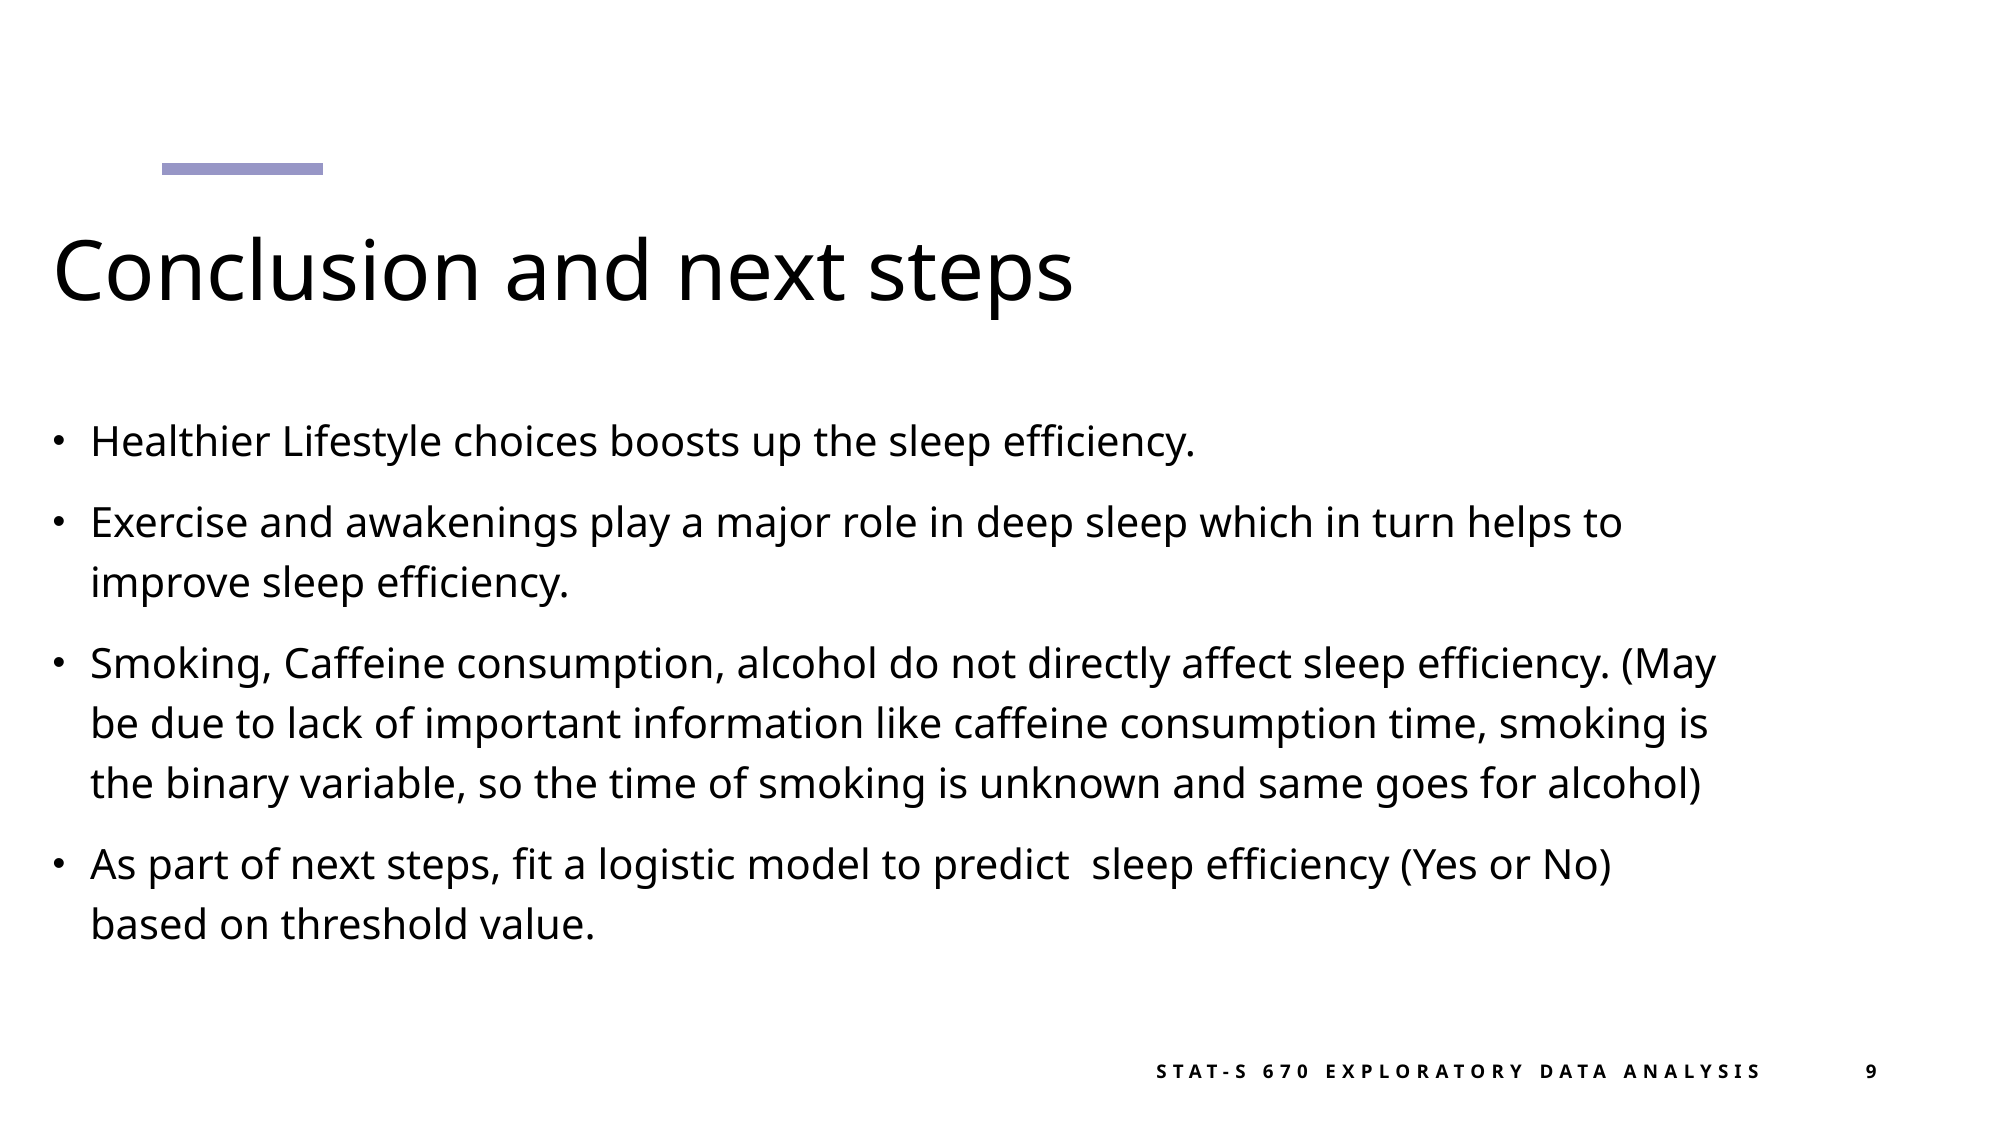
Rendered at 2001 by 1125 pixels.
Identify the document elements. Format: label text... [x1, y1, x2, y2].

title Conclusion and next steps [37, 209, 1850, 405]
list Healthier Lifestyle choices boosts up the sleep efficiency. Exercise and awakenings play a major role in deep sleep which in turn helps to improve sleep efficiency. Smoking, Caffeine consumption, alcohol do not directly affect sleep efficiency. (May be due to lack of important information like caffeine consumption time, smoking is the binary variable, so the time of smoking is unknown and same goes for alcohol) As part of next steps, fit a logistic model to predict sleep efficiency (Yes or No) based on threshold value. [37, 397, 1738, 953]
slide_number 9 [1772, 1042, 1892, 1103]
footer STAT-S 670 EXPLORATORY DATA ANALYSIS [1110, 1042, 1772, 1103]
